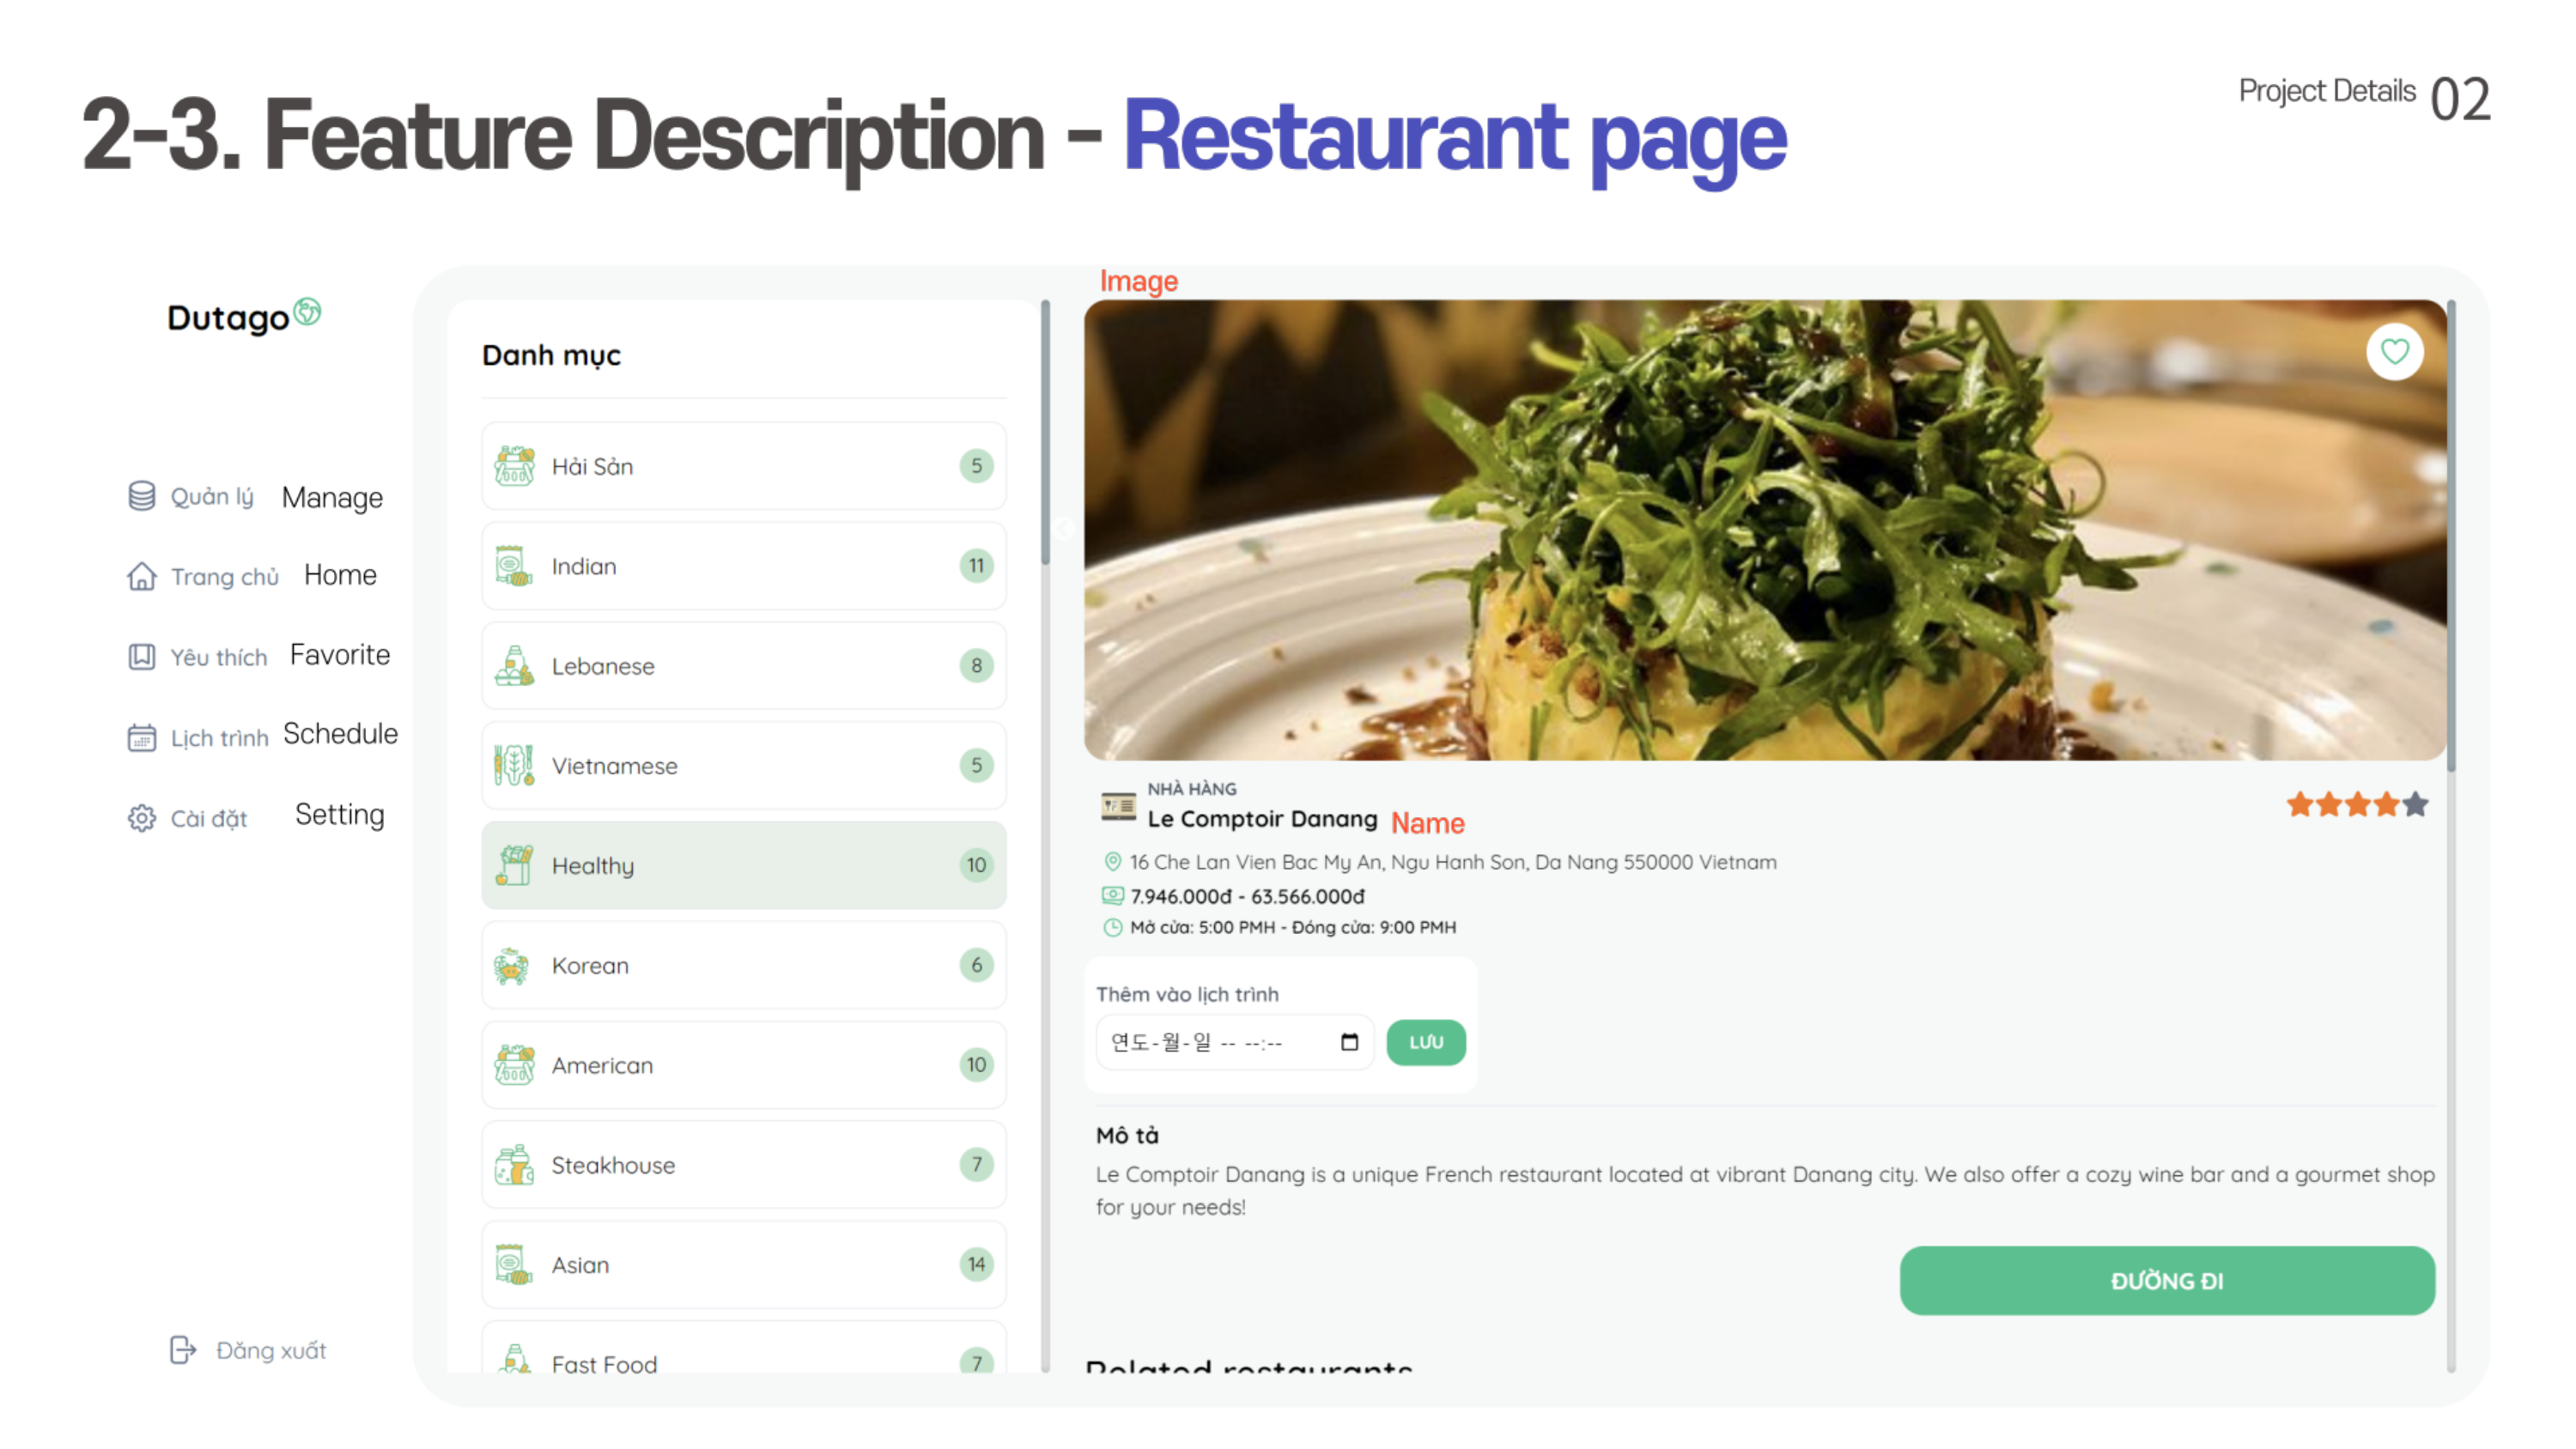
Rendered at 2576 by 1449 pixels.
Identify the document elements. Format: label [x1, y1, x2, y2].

picture [47, 43, 1883, 330]
picture [179, 619, 471, 696]
picture [1362, 788, 1503, 865]
picture [1914, 17, 2576, 196]
picture [170, 462, 464, 617]
text_box [78, 254, 2518, 1410]
picture [187, 699, 469, 775]
picture [174, 779, 467, 864]
